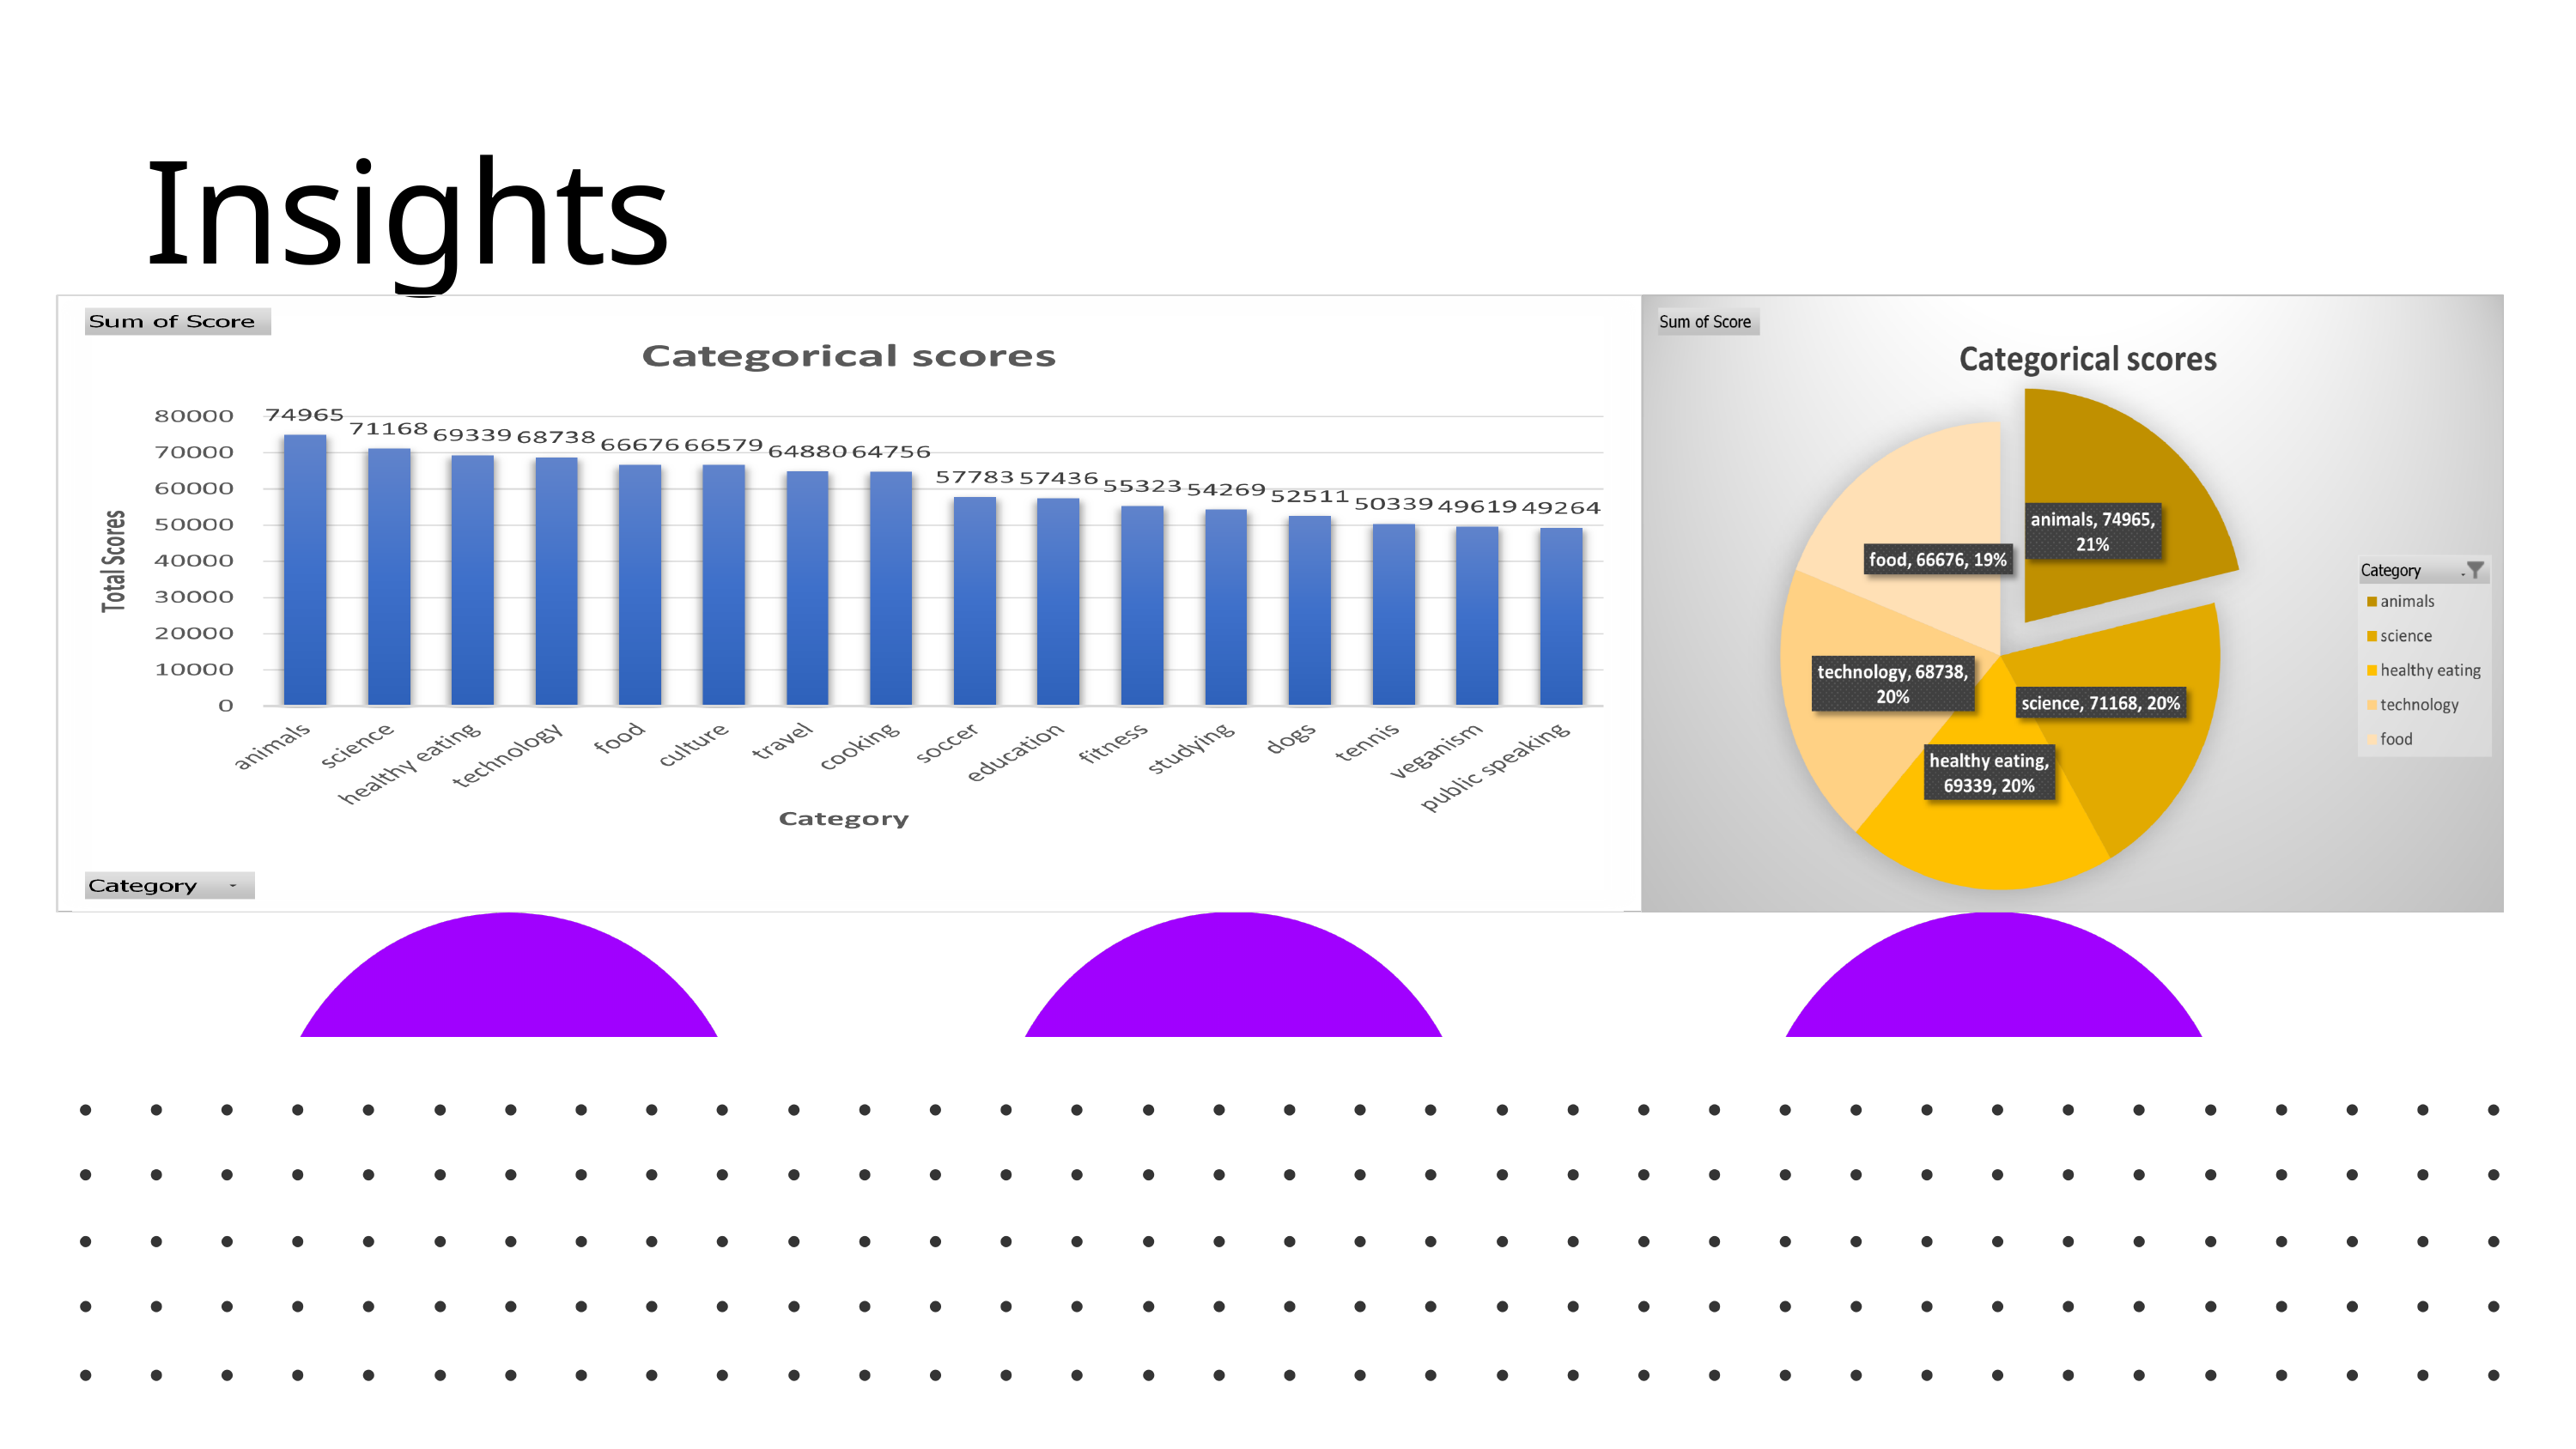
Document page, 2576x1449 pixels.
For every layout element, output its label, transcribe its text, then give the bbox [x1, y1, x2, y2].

text_box Insights [144, 121, 799, 294]
picture [56, 294, 2504, 1037]
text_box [72, 1099, 2504, 1385]
